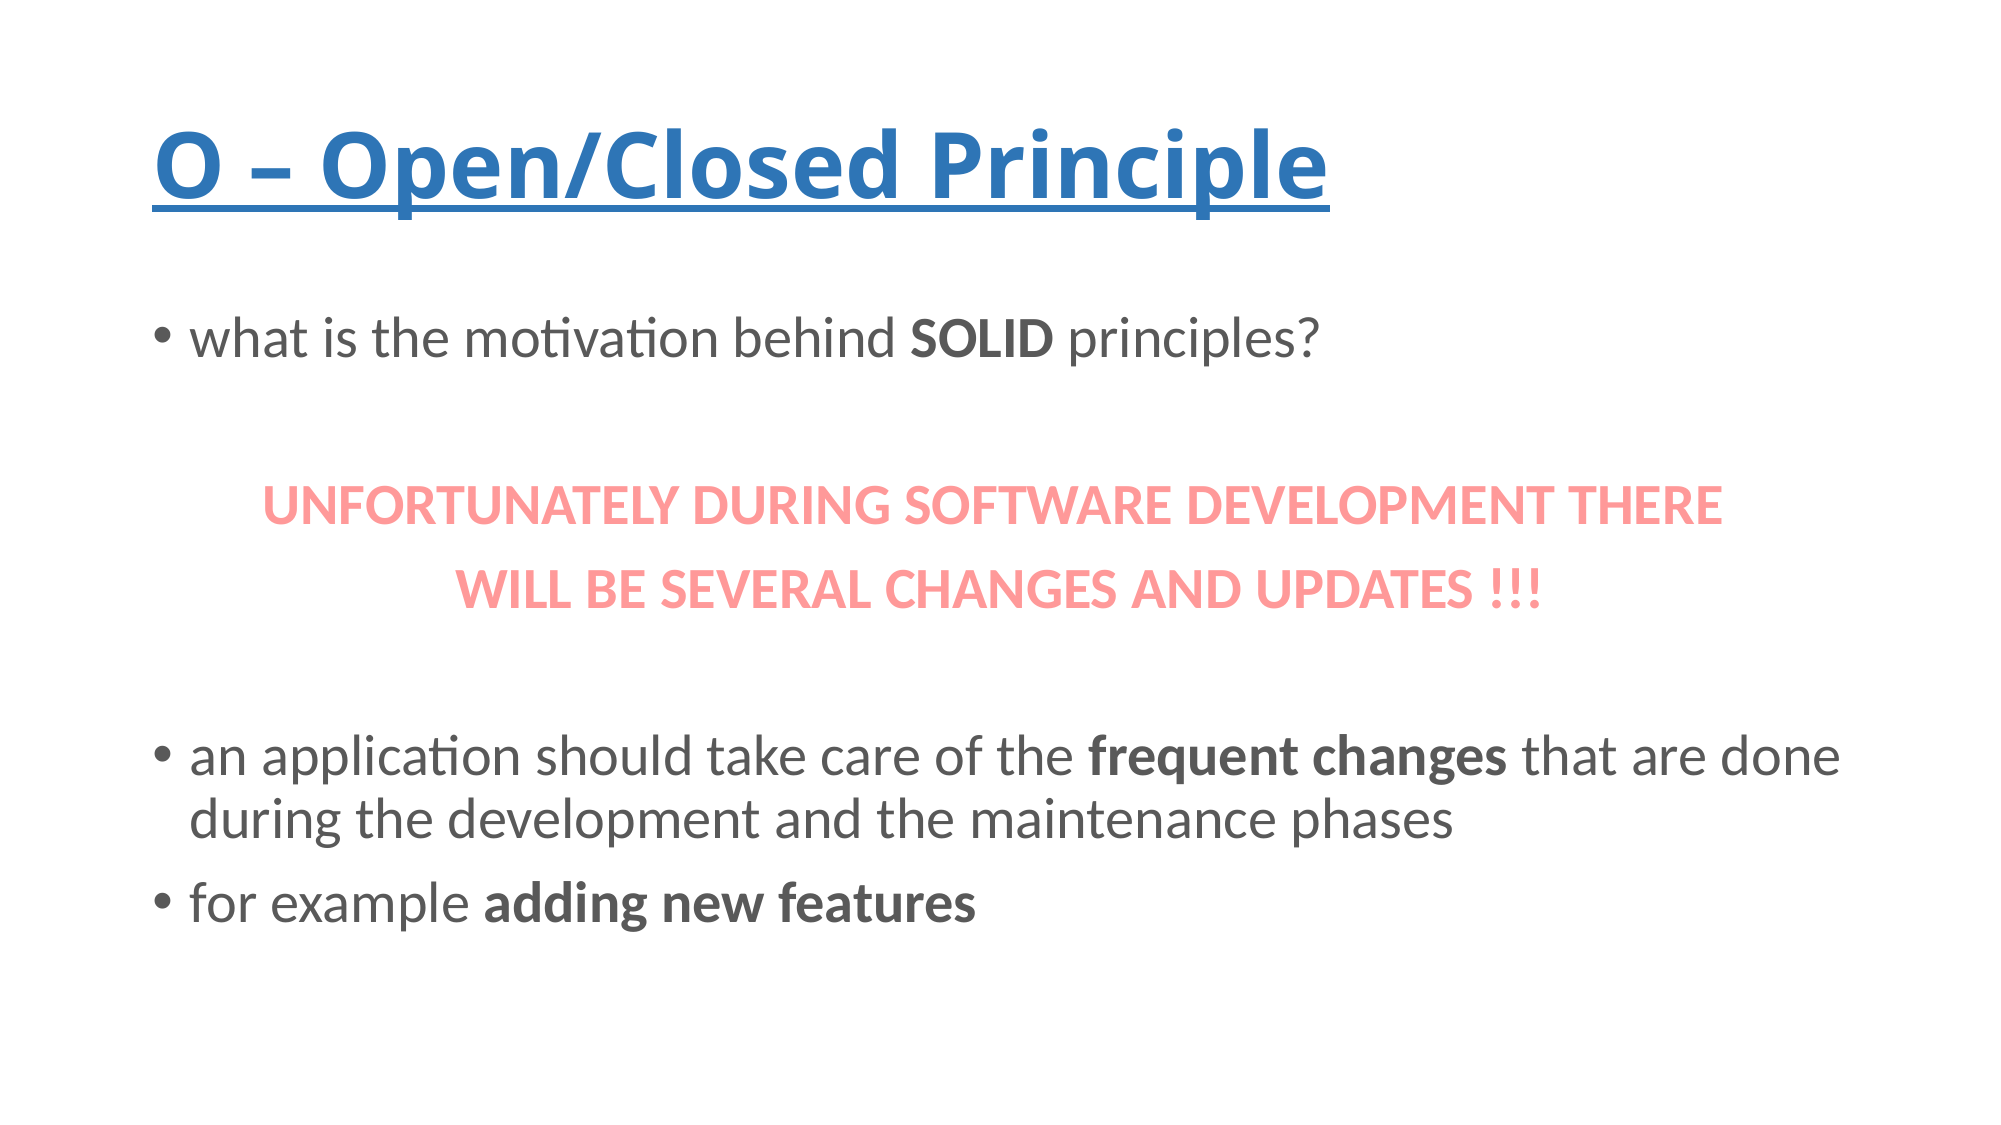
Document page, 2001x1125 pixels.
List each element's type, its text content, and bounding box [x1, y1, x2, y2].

list what is the motivation behind SOLID principles? UNFORTUNATELY DURING SOFTWARE DEVELOPMENT THERE WILL BE SEVERAL CHANGES AND UPDATES !!! an application should take care of the frequent changes that are done during the development and the maintenance phases for example adding new features [137, 299, 1863, 1100]
title O – Open/Closed Principle [137, 59, 1863, 278]
